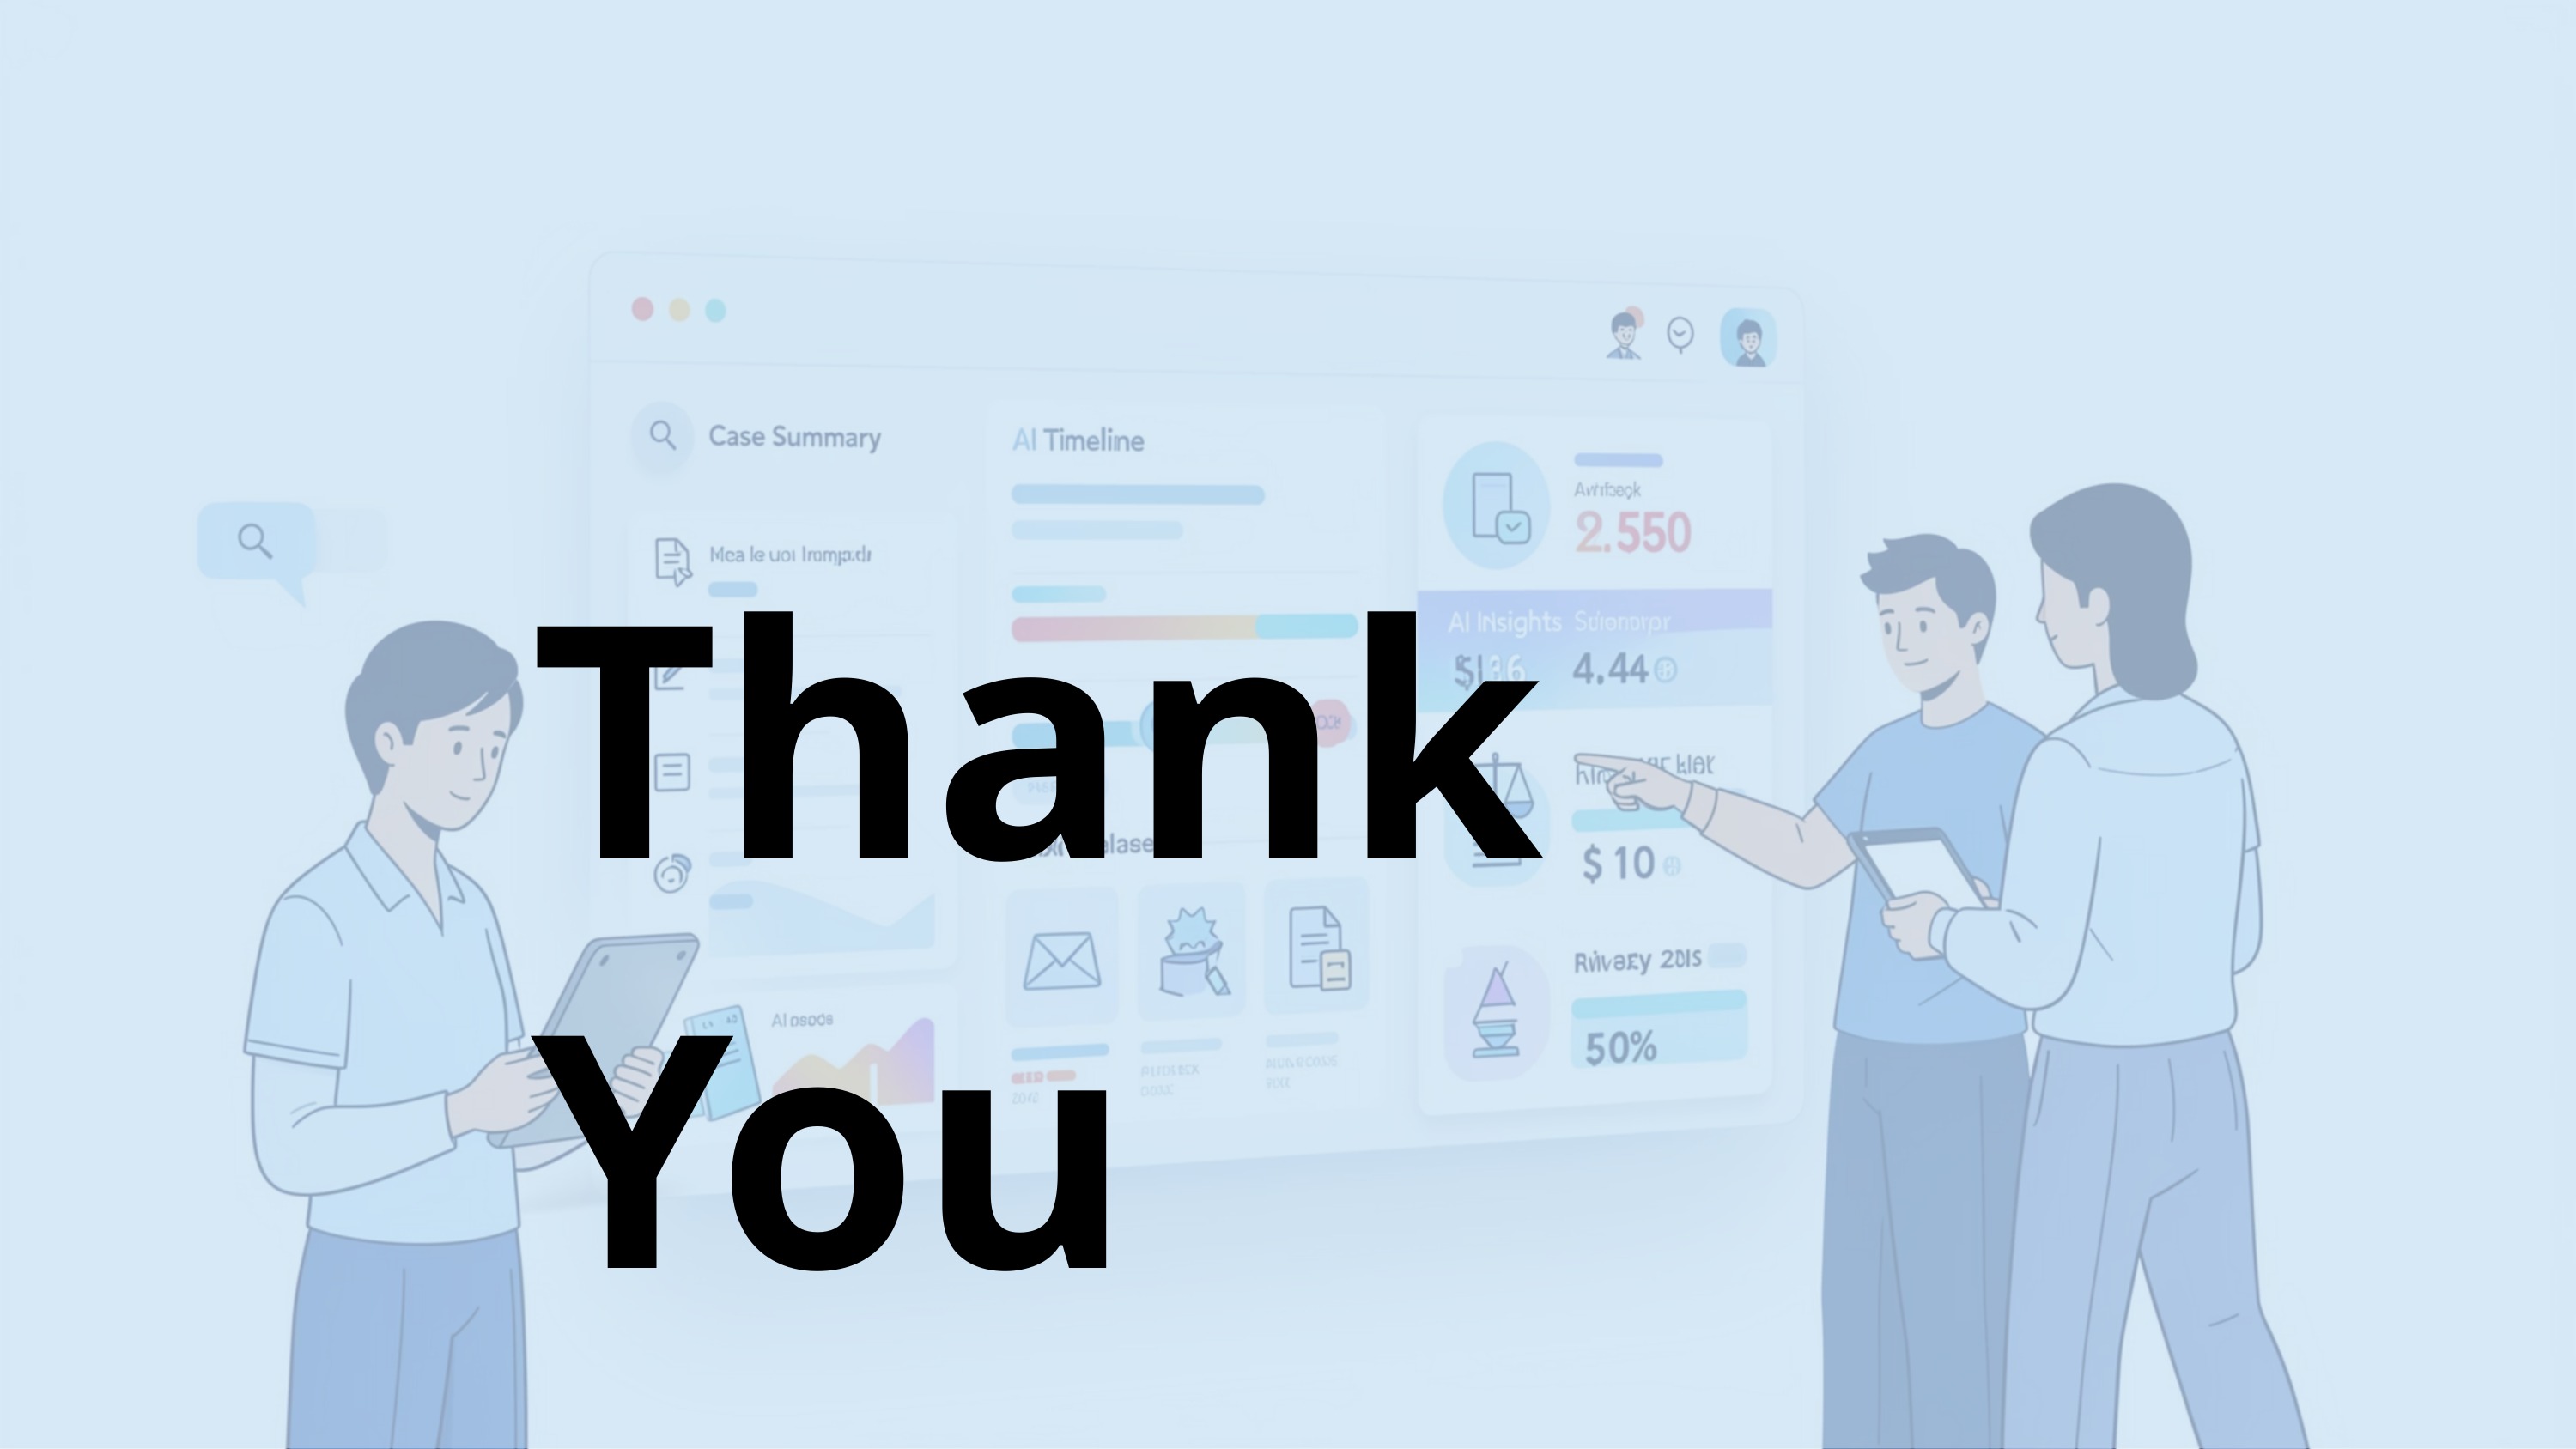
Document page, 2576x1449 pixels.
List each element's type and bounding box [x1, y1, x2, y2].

text_box [0, 0, 2576, 1449]
